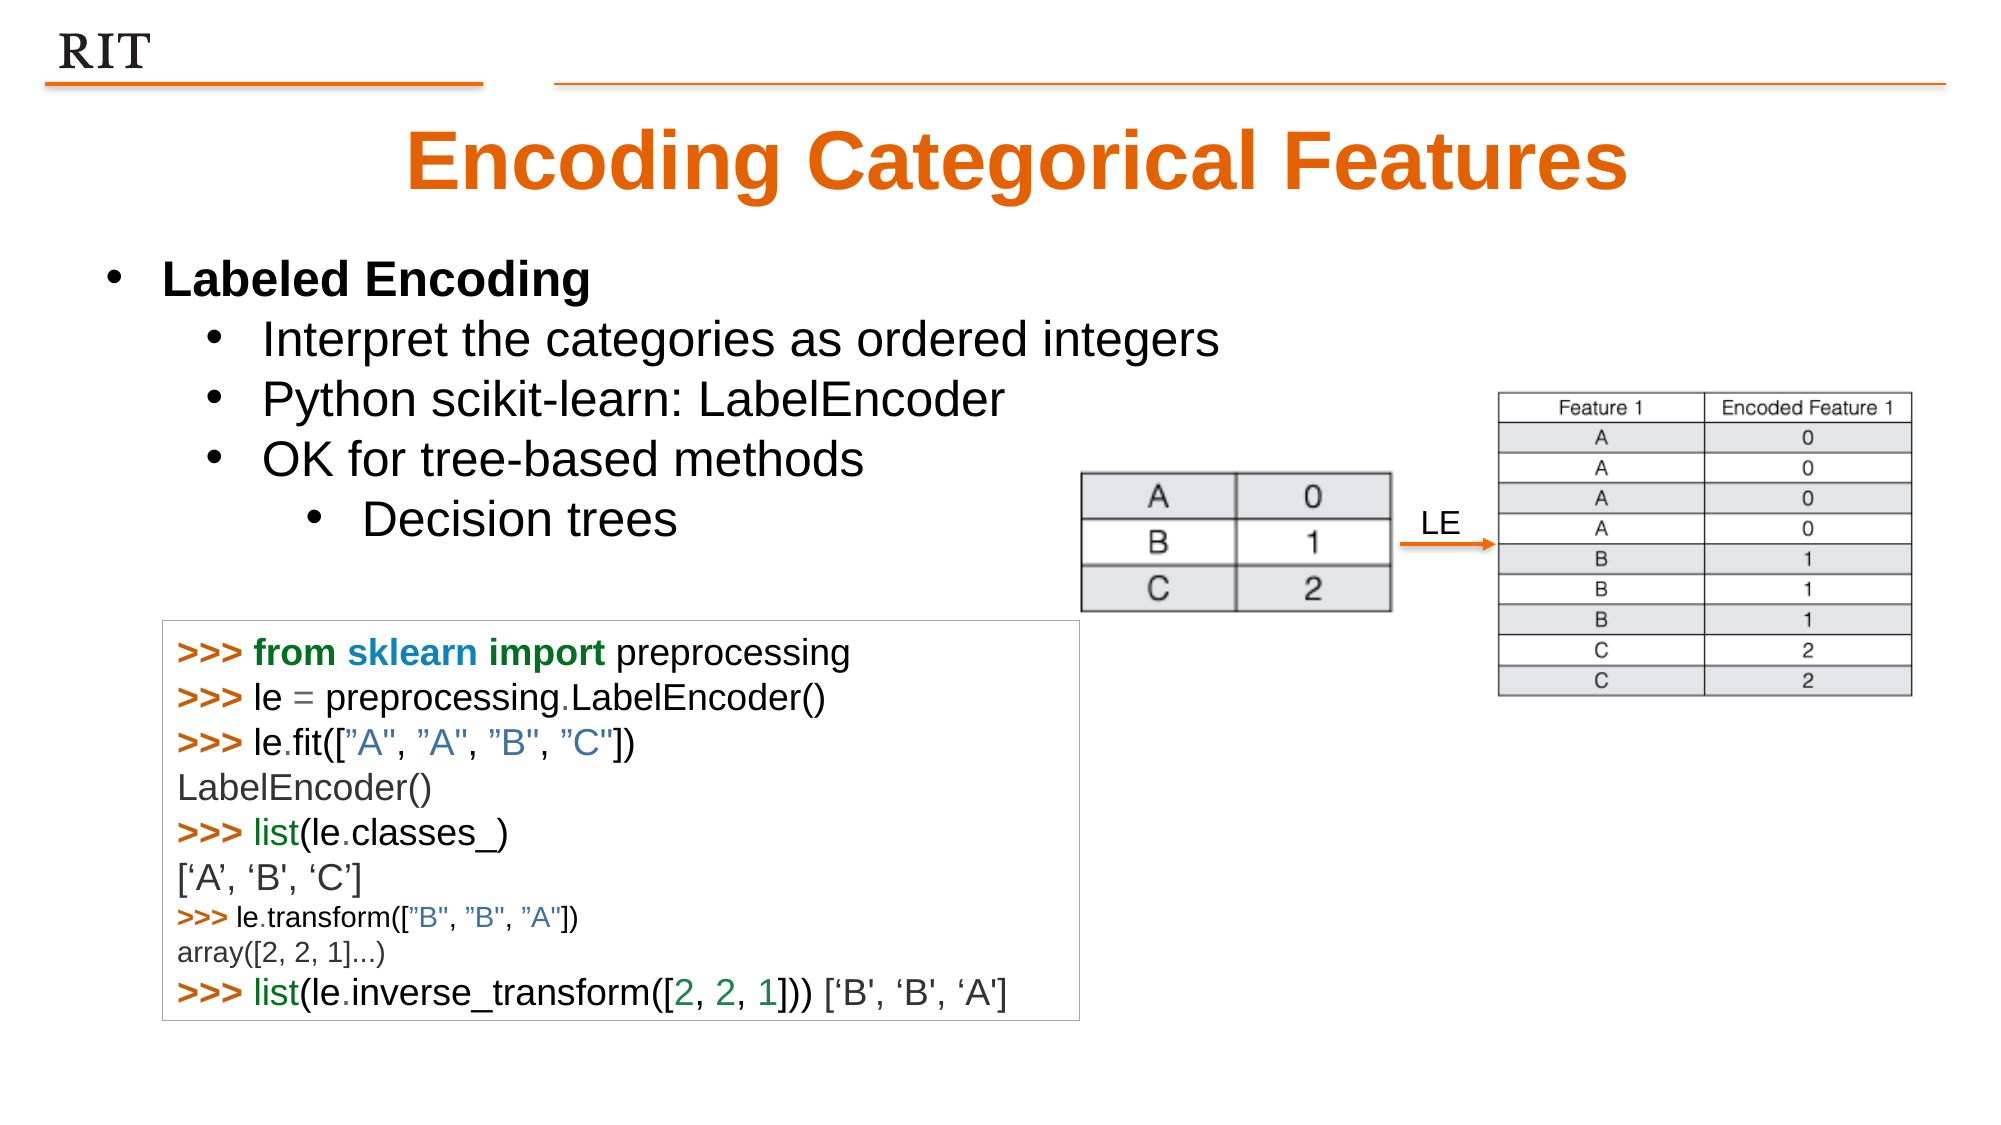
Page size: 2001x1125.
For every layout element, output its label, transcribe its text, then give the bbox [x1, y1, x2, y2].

title Encoding Categorical Features [117, 114, 1918, 198]
text_box >>> from sklearn import preprocessing >>> le = preprocessing.LabelEncoder() >>> le.fit([”A", ”A", ”B", ”C"]) LabelEncoder() >>> list(le.classes_) [‘A’, ‘B', ‘C’] >>> le.transform([”B", ”B", ”A"]) array([2, 2, 1]...) >>> list(le.inverse_transform([2, 2, 1])) [‘B', ‘B', ‘A'] [162, 620, 1080, 1021]
picture [1497, 390, 1915, 698]
picture [1078, 467, 1401, 621]
text_box LE [1405, 498, 1479, 543]
text_box Labeled Encoding Interpret the categories as ordered integers Python scikit-learn: LabelEncoder OK for tree-based methods Decision trees [85, 226, 1936, 912]
